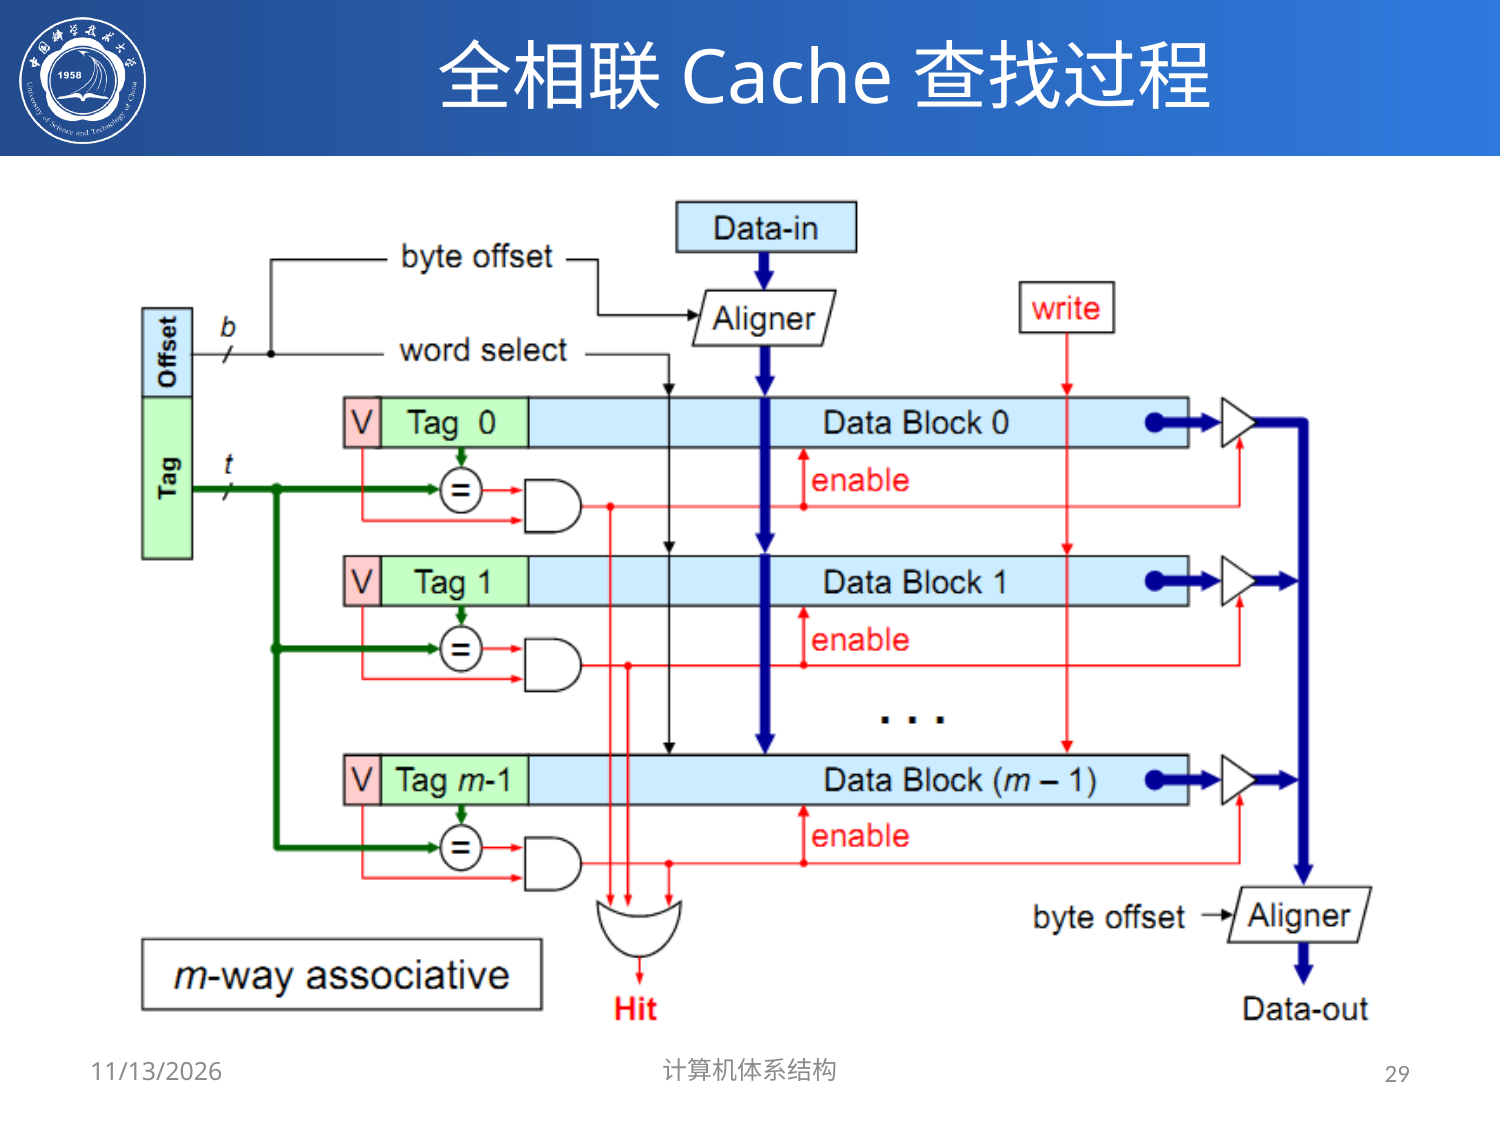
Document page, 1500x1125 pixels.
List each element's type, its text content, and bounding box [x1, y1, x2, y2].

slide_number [75, 1053, 425, 1103]
picture [60, 192, 1457, 1044]
footer 计算机体系结构 [512, 1053, 988, 1103]
slide_number 29 [1074, 1053, 1425, 1103]
picture [19, 17, 146, 144]
title 全相联Cache查找过程 [150, 0, 1500, 148]
